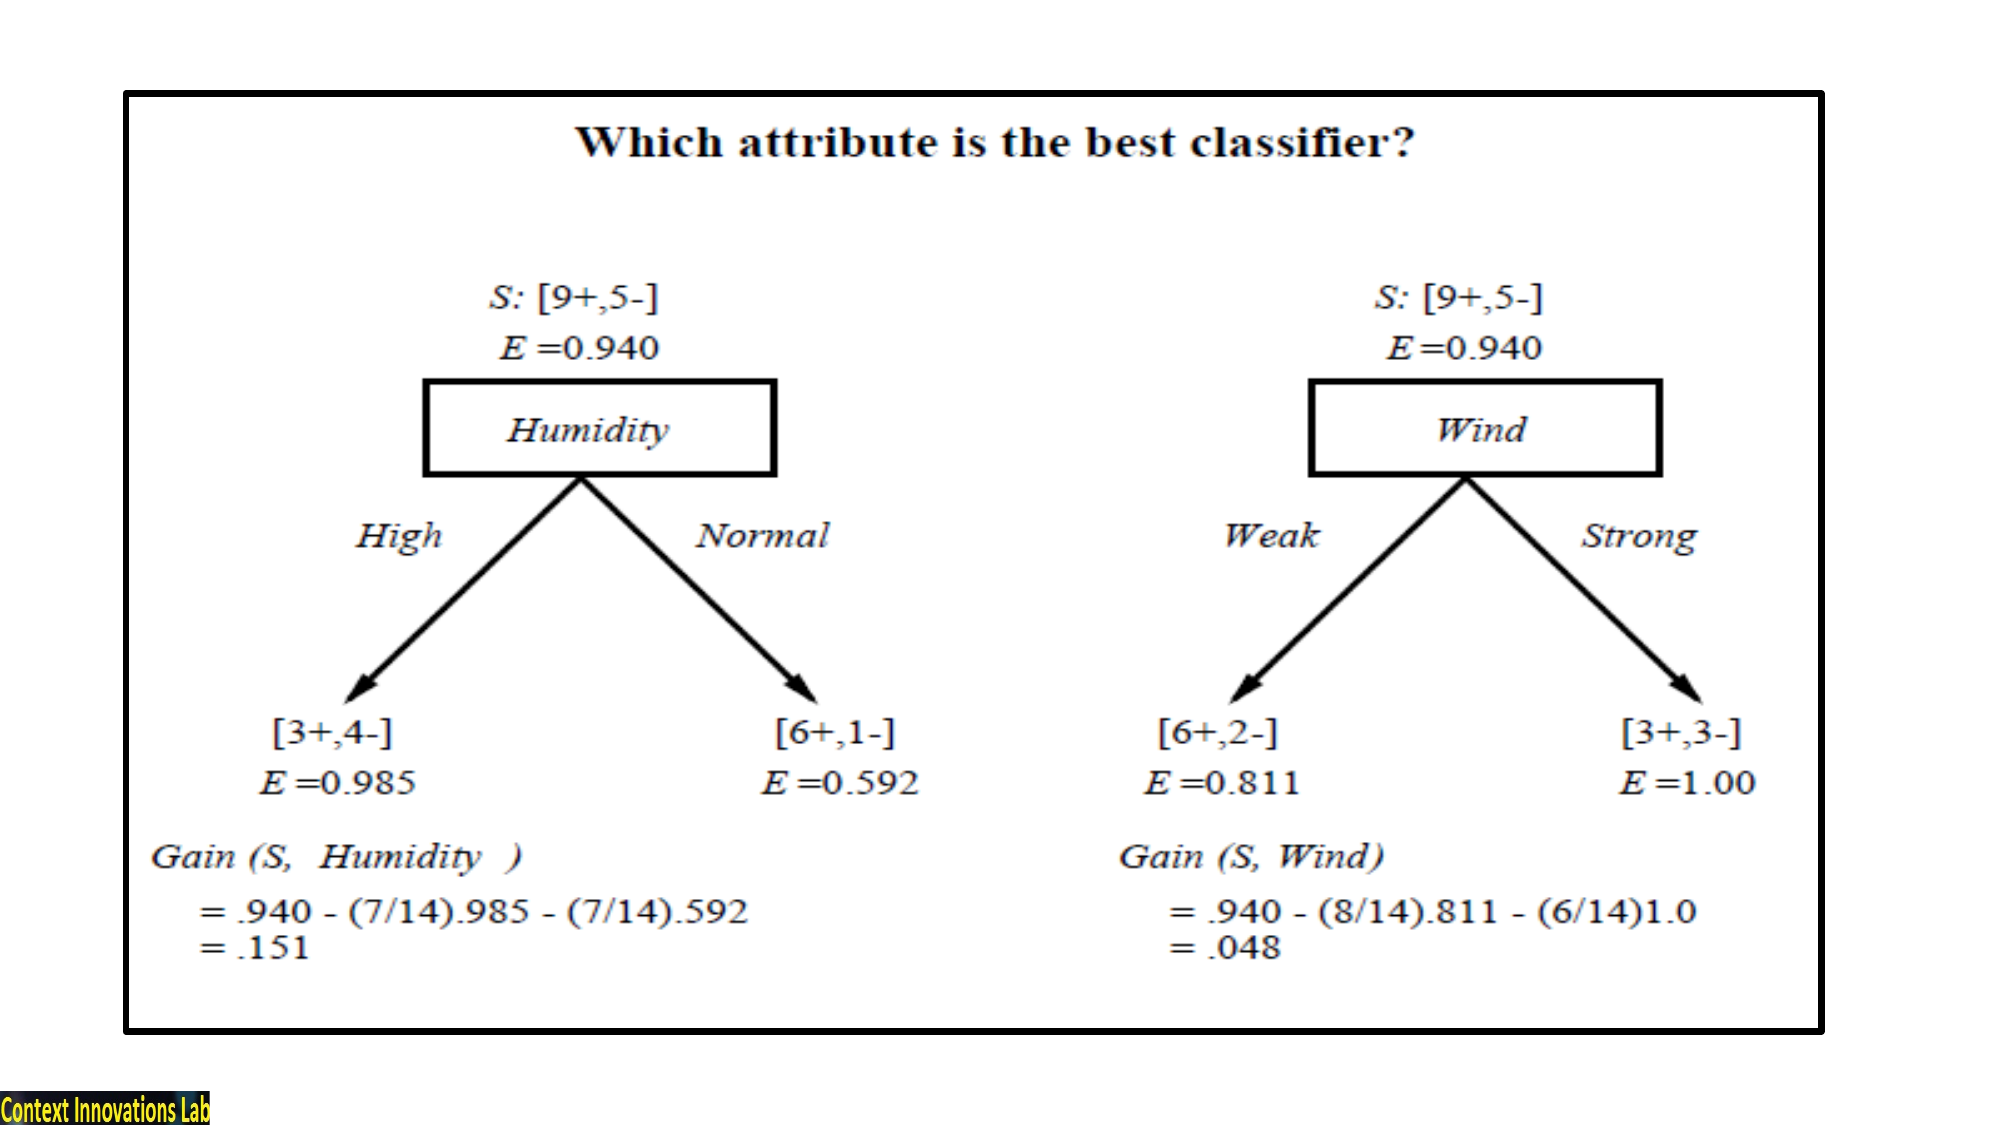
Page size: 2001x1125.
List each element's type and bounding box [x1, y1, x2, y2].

picture [128, 96, 1819, 1029]
picture [0, 1091, 210, 1125]
